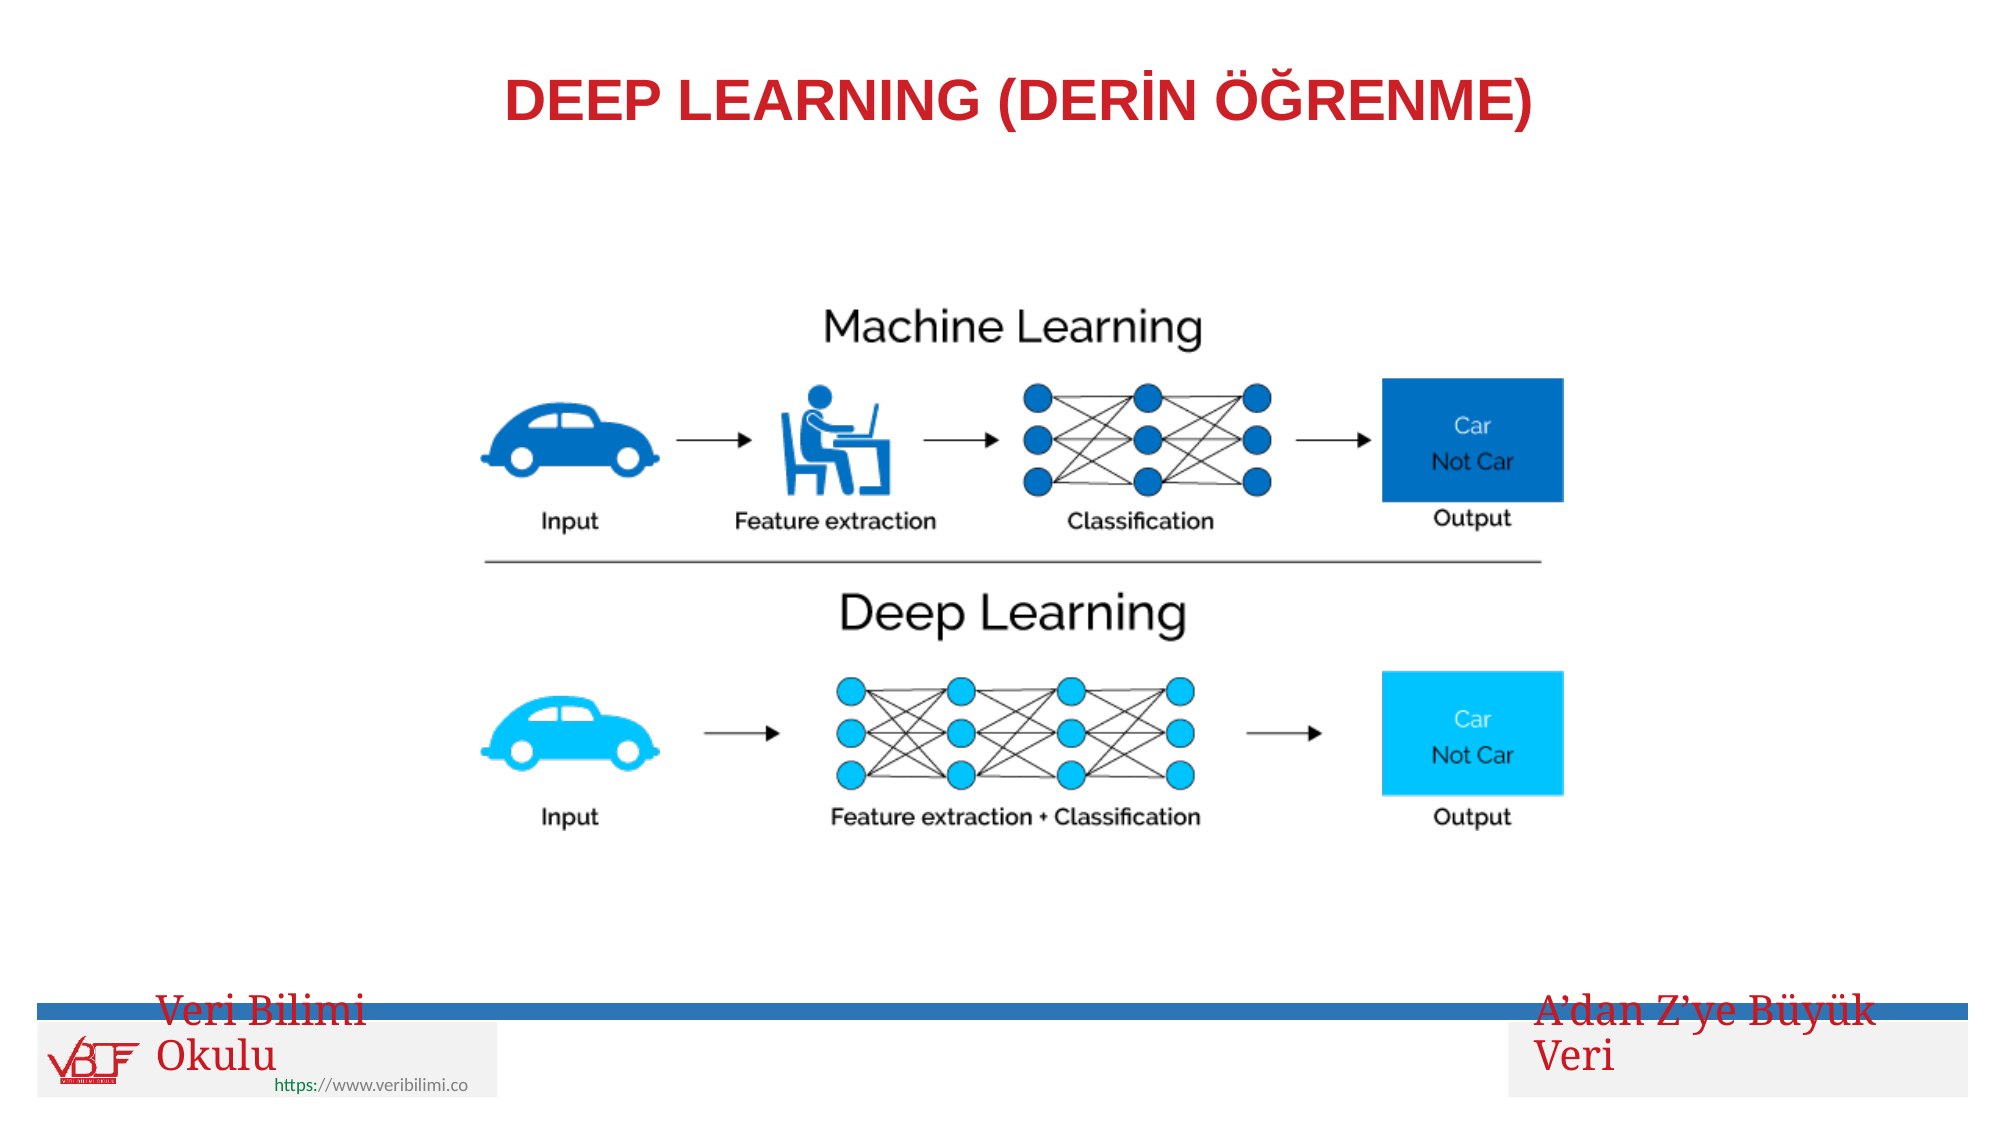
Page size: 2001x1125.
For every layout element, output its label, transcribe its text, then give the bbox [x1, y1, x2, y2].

picture [480, 302, 1564, 831]
text_box DEEP LEARNING (DERİN ÖĞRENME) [338, 54, 1626, 140]
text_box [1508, 1022, 1969, 1098]
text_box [37, 1022, 537, 1103]
